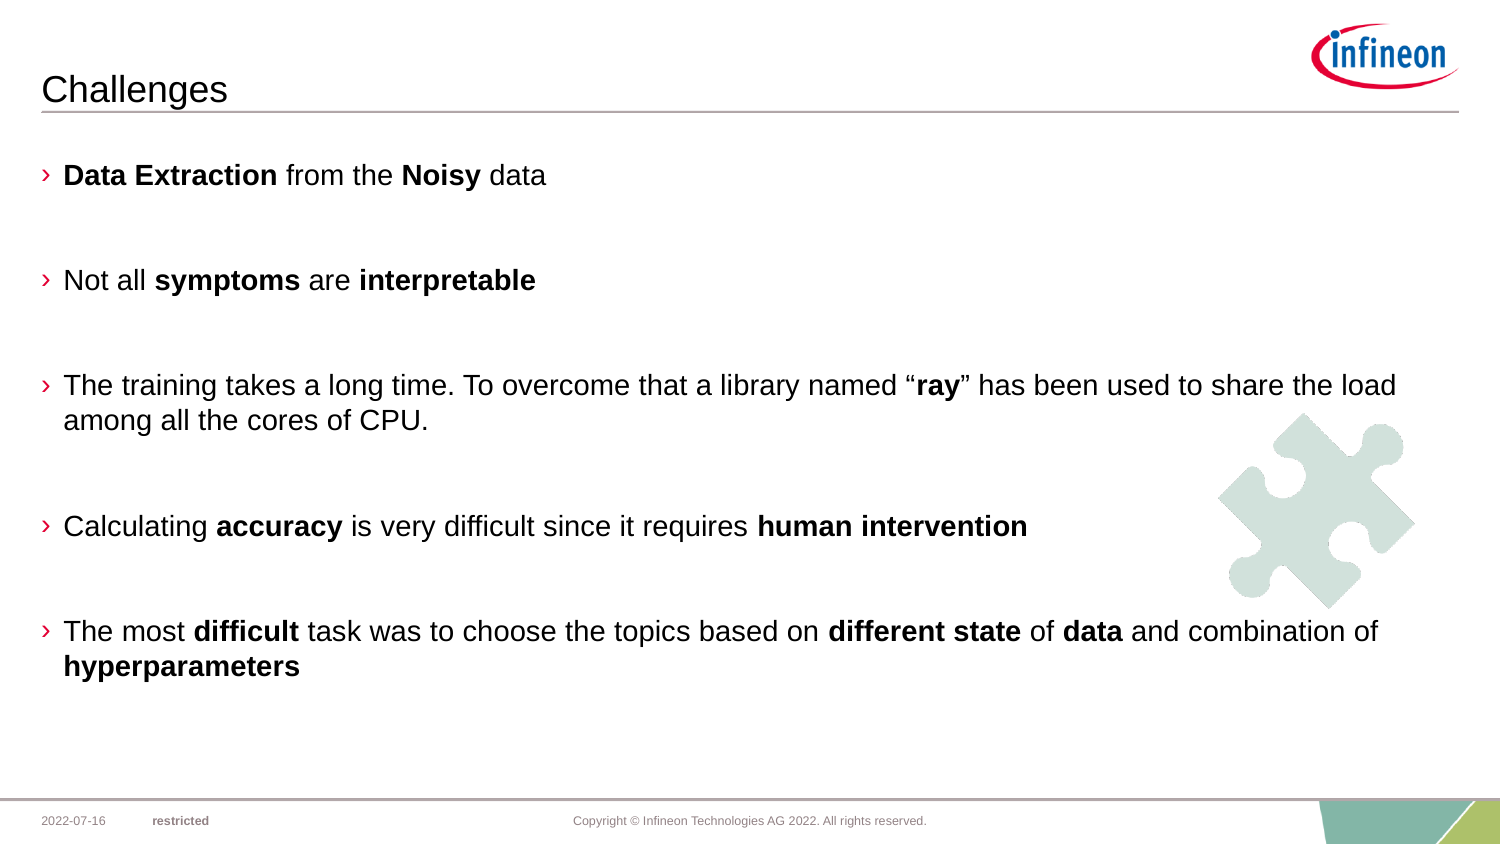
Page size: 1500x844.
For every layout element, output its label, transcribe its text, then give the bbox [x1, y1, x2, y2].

text_box Data Extraction from the Noisy data Not all symptoms are interpretable The training takes a long time. To overcome that a library named “ray” has been used to share the load among all the cores of CPU. Calculating accuracy is very difficult since it requires human intervention The most difficult task was to choose the topics based on different state of data and combination of hyperparameters [41, 156, 1459, 706]
picture [1198, 397, 1434, 633]
picture [0, 799, 1500, 844]
title Challenges [41, 23, 1224, 112]
picture [0, 0, 1500, 112]
